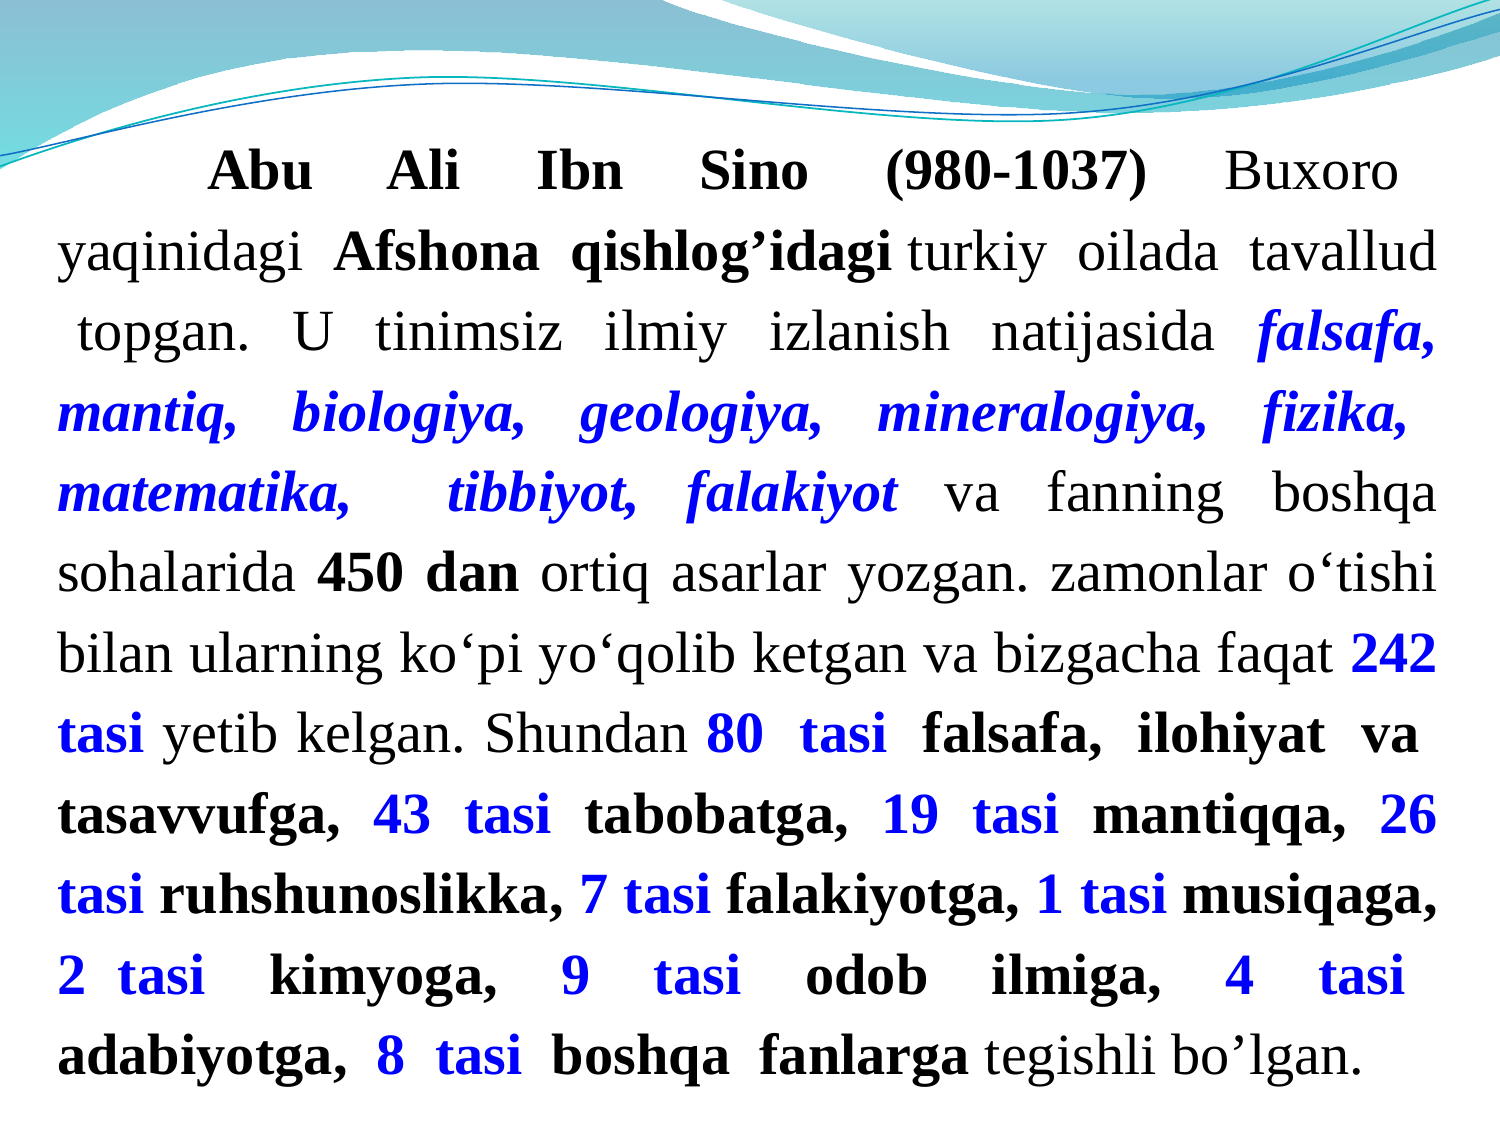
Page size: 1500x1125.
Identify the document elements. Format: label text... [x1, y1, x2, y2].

text_box Abu Ali Ibn Sino (980-1037) Buxoro yaqinidagi Afshona qishlog’idagi turkiy oilada tavallud topgan. U tinimsiz ilmiy izlanish natijasida falsafa, mantiq, biologiya, geologiya, mineralogiya, fizika, matematika, tibbiyot, falakiyot va fanning boshqa sohalarida 450 dan ortiq asarlar yozgan. zamonlar o‘tishi bilan ularning ko‘pi yo‘qolib ketgan va bizgacha faqat 242 tasi yetib kelgan. Shundan 80 tasi falsafa, ilohiyat va tasavvufga, 43 tasi tabobatga, 19 tasi mantiqqa, 26 tasi ruhshunoslikka, 7 tasi falakiyotga, 1 tasi musiqaga, 2 tasi kimyoga, 9 tasi odob ilmiga, 4 tasi adabiyotga, 8 tasi boshqa fanlarga tegishli bo’lgan. [42, 113, 1453, 1094]
